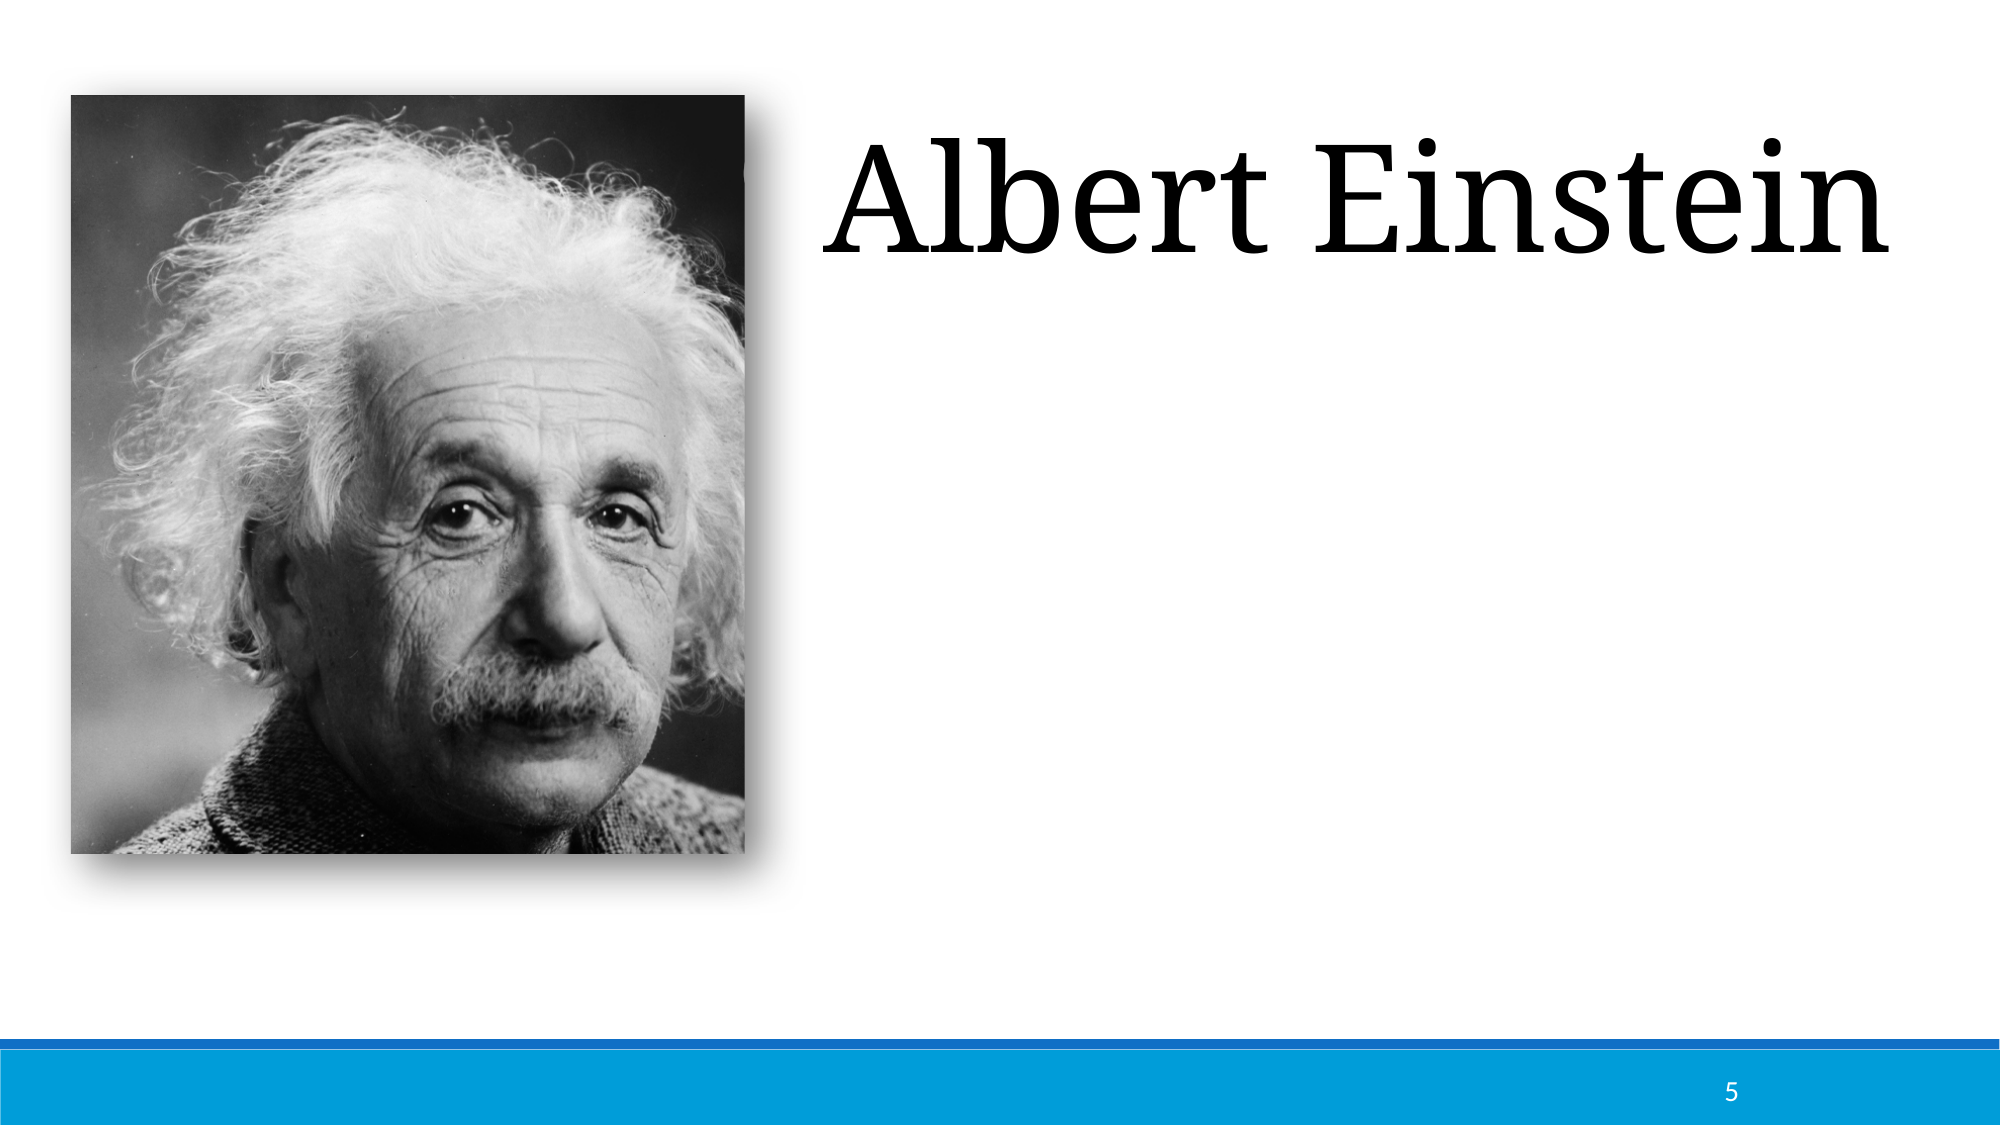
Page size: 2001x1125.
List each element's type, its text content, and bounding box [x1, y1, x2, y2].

picture [70, 94, 746, 855]
slide_number 5 [1624, 1059, 1840, 1120]
text_box Albert Einstein [781, 95, 1936, 290]
